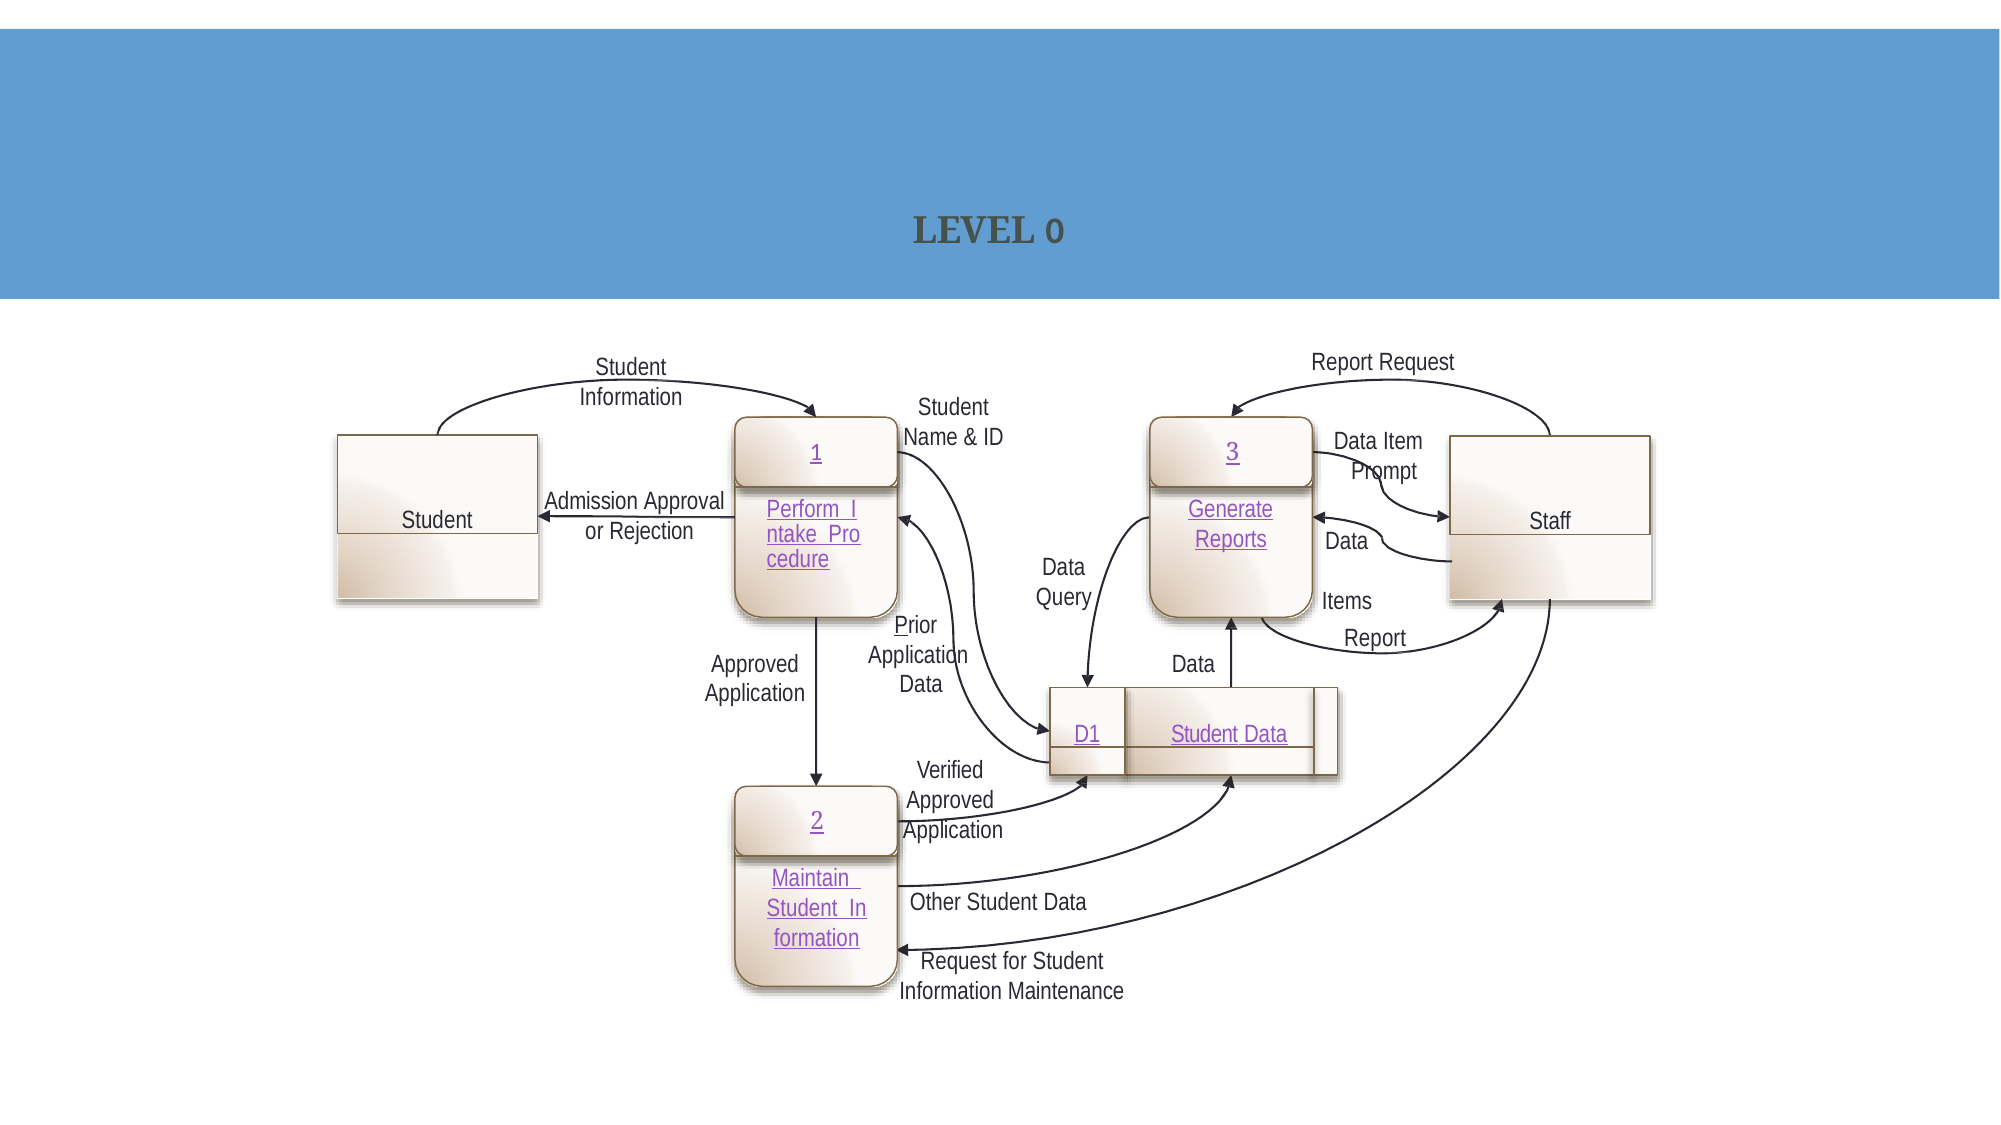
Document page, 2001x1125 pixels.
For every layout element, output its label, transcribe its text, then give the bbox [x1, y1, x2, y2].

text_box Student [337, 435, 538, 534]
text_box Prior Application Data [865, 606, 971, 698]
text_box Report Request [1309, 343, 1458, 376]
text_box [1149, 417, 1157, 428]
title Level 0 [910, 132, 1128, 323]
text_box [727, 482, 908, 504]
text_box [1149, 417, 1313, 482]
text_box 3 [1223, 433, 1240, 470]
text_box [898, 504, 908, 516]
text_box Data Item Prompt [1331, 422, 1426, 485]
text_box [337, 534, 538, 598]
text_box 2 [808, 802, 825, 839]
text_box [1303, 683, 1325, 792]
text_box [1139, 412, 1323, 504]
text_box [724, 782, 908, 873]
text_box [724, 873, 908, 1003]
text_box [734, 417, 742, 428]
text_box [1136, 775, 1303, 792]
text_box [1277, 616, 1496, 655]
text_box [734, 960, 759, 987]
text_box Student Data [1136, 687, 1303, 747]
text_box [893, 594, 898, 606]
text_box [816, 412, 901, 451]
text_box [326, 430, 548, 615]
text_box [685, 380, 817, 418]
text_box [1232, 378, 1550, 431]
text_box [1009, 616, 1550, 942]
text_box Perform Intake Procedure [766, 504, 866, 522]
text_box [734, 786, 898, 851]
text_box [966, 698, 1039, 763]
text_box [1049, 705, 1126, 778]
text_box [734, 786, 742, 797]
text_box [1325, 687, 1338, 775]
text_box [1380, 485, 1439, 523]
text_box Maintain Student Information [762, 873, 870, 951]
text_box [1323, 511, 1358, 522]
text_box Student Name & ID [901, 388, 1007, 451]
text_box 1 [807, 433, 825, 466]
text_box [1325, 683, 1348, 792]
text_box Student Information [577, 348, 685, 411]
text_box [734, 417, 898, 482]
text_box [818, 618, 865, 634]
text_box [873, 963, 898, 987]
text_box [897, 451, 1039, 735]
text_box [1305, 417, 1313, 426]
text_box [724, 412, 813, 482]
text_box [436, 381, 577, 435]
text_box [1288, 594, 1313, 618]
text_box [1149, 504, 1313, 618]
text_box [890, 786, 898, 795]
text_box [890, 417, 898, 426]
text_box [727, 504, 734, 516]
text_box [1049, 747, 1125, 775]
text_box [1375, 529, 1453, 563]
text_box [725, 851, 908, 873]
text_box [897, 514, 952, 606]
text_box Verified Approved Application [900, 751, 1005, 844]
text_box Data Items [1323, 522, 1375, 614]
text_box [898, 519, 908, 606]
text_box Request for Student Information Maintenance [897, 942, 1128, 1005]
text_box Other Student Data [908, 883, 1089, 916]
text_box [1149, 591, 1175, 618]
text_box [898, 454, 908, 482]
text_box [1005, 792, 1074, 813]
text_box D1 [1049, 687, 1125, 747]
text_box [1081, 519, 1139, 683]
text_box Data Query [1033, 548, 1094, 611]
text_box Generate Reports [1186, 504, 1277, 553]
text_box [1439, 431, 1661, 616]
text_box [1136, 747, 1303, 775]
text_box [1139, 504, 1323, 634]
text_box [734, 504, 898, 618]
text_box [734, 591, 760, 618]
text_box [1140, 482, 1323, 504]
text_box Admission Approval or Rejection [542, 482, 727, 545]
text_box [724, 519, 815, 634]
text_box Approved Application [702, 644, 808, 707]
text_box [809, 617, 823, 781]
text_box [953, 792, 1228, 883]
text_box [1449, 535, 1650, 599]
text_box [734, 873, 898, 987]
text_box [1039, 683, 1136, 792]
text_box [1136, 683, 1303, 687]
text_box Staff [1449, 436, 1650, 535]
text_box Data [1169, 645, 1218, 677]
text_box Report [1342, 618, 1409, 651]
